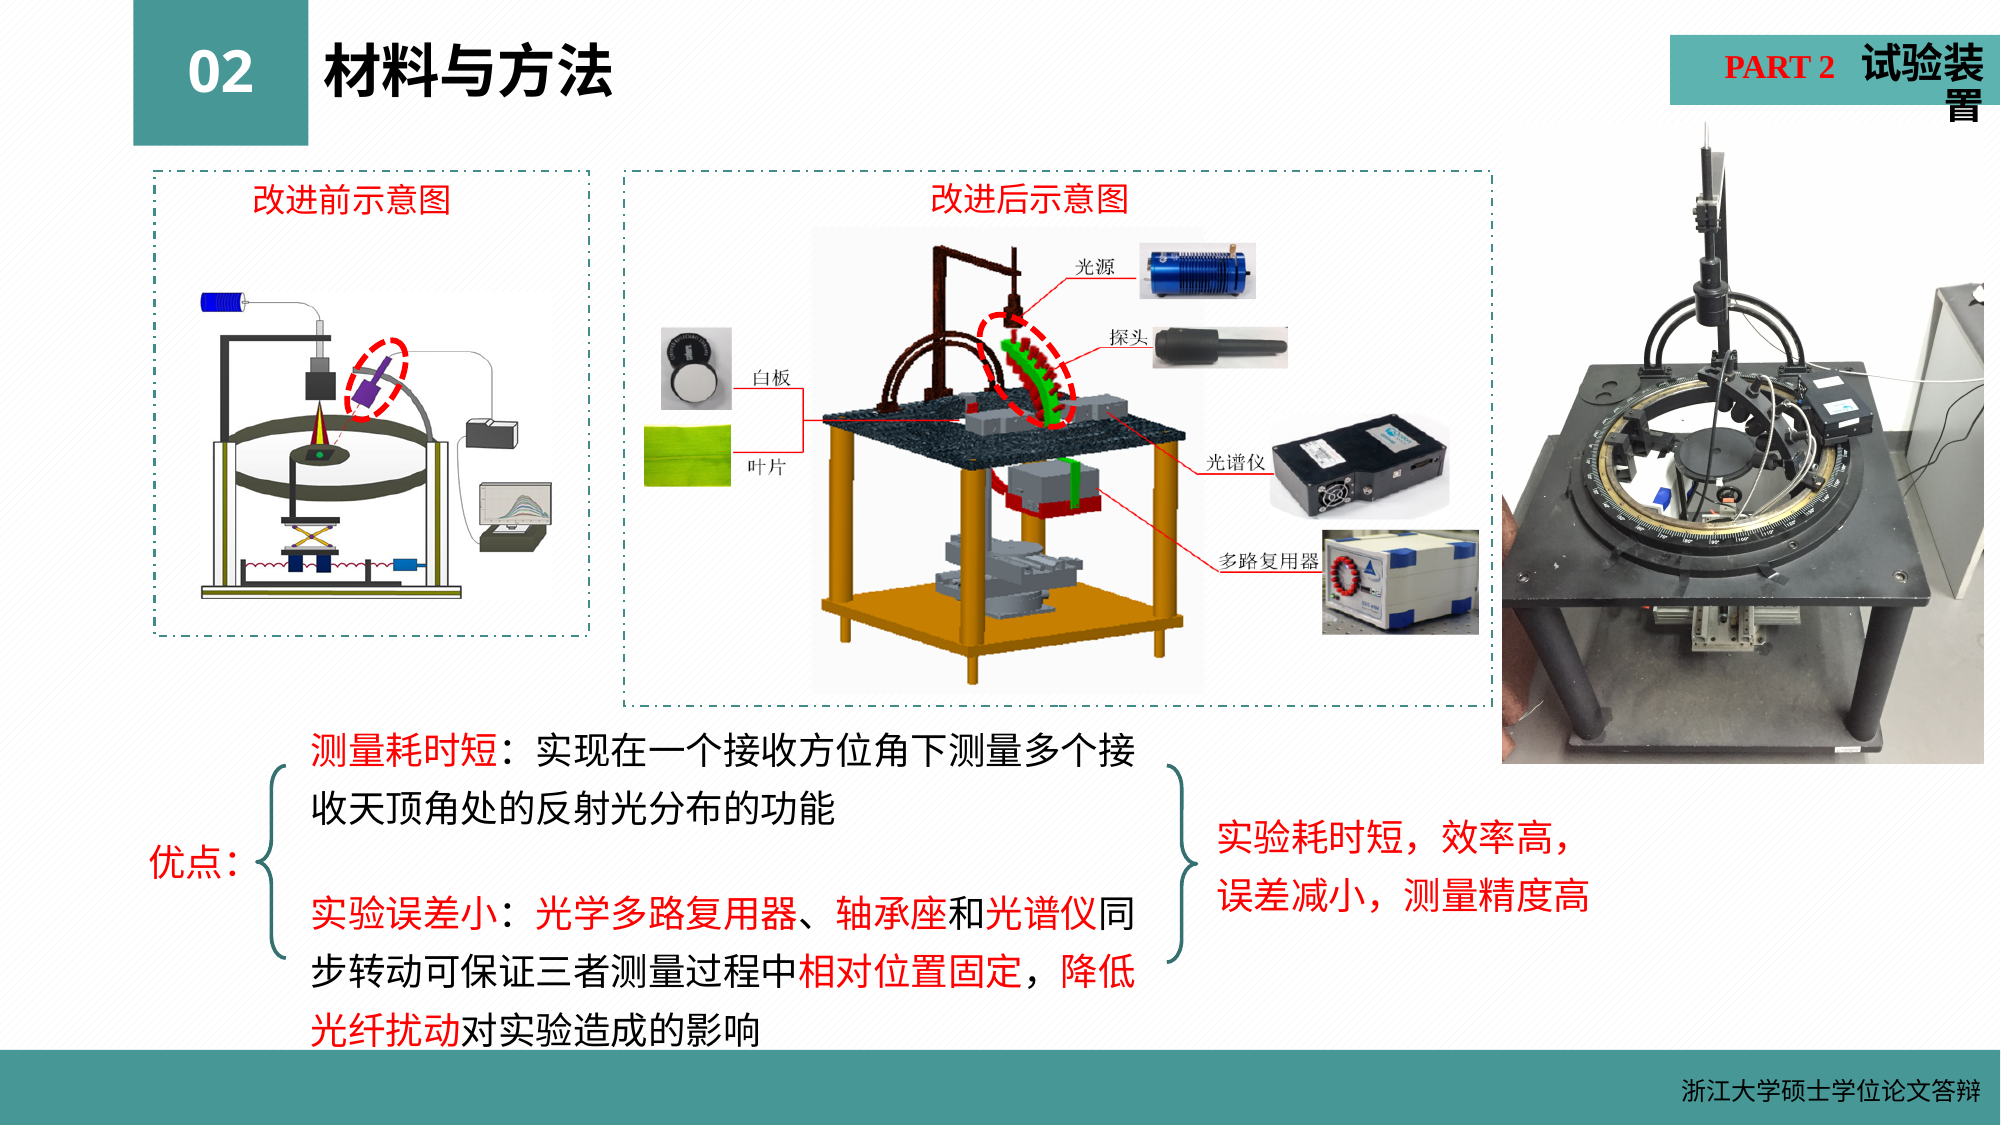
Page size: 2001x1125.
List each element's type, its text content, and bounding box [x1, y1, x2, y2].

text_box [133, 705, 1615, 1056]
list 材料与方法 [308, 34, 1087, 105]
text_box [623, 170, 1493, 705]
text_box [153, 170, 200, 637]
picture [1502, 122, 1984, 764]
text_box PART 2 试验装置 [1670, 34, 2000, 105]
list 02 [133, 34, 308, 105]
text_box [200, 170, 1479, 694]
